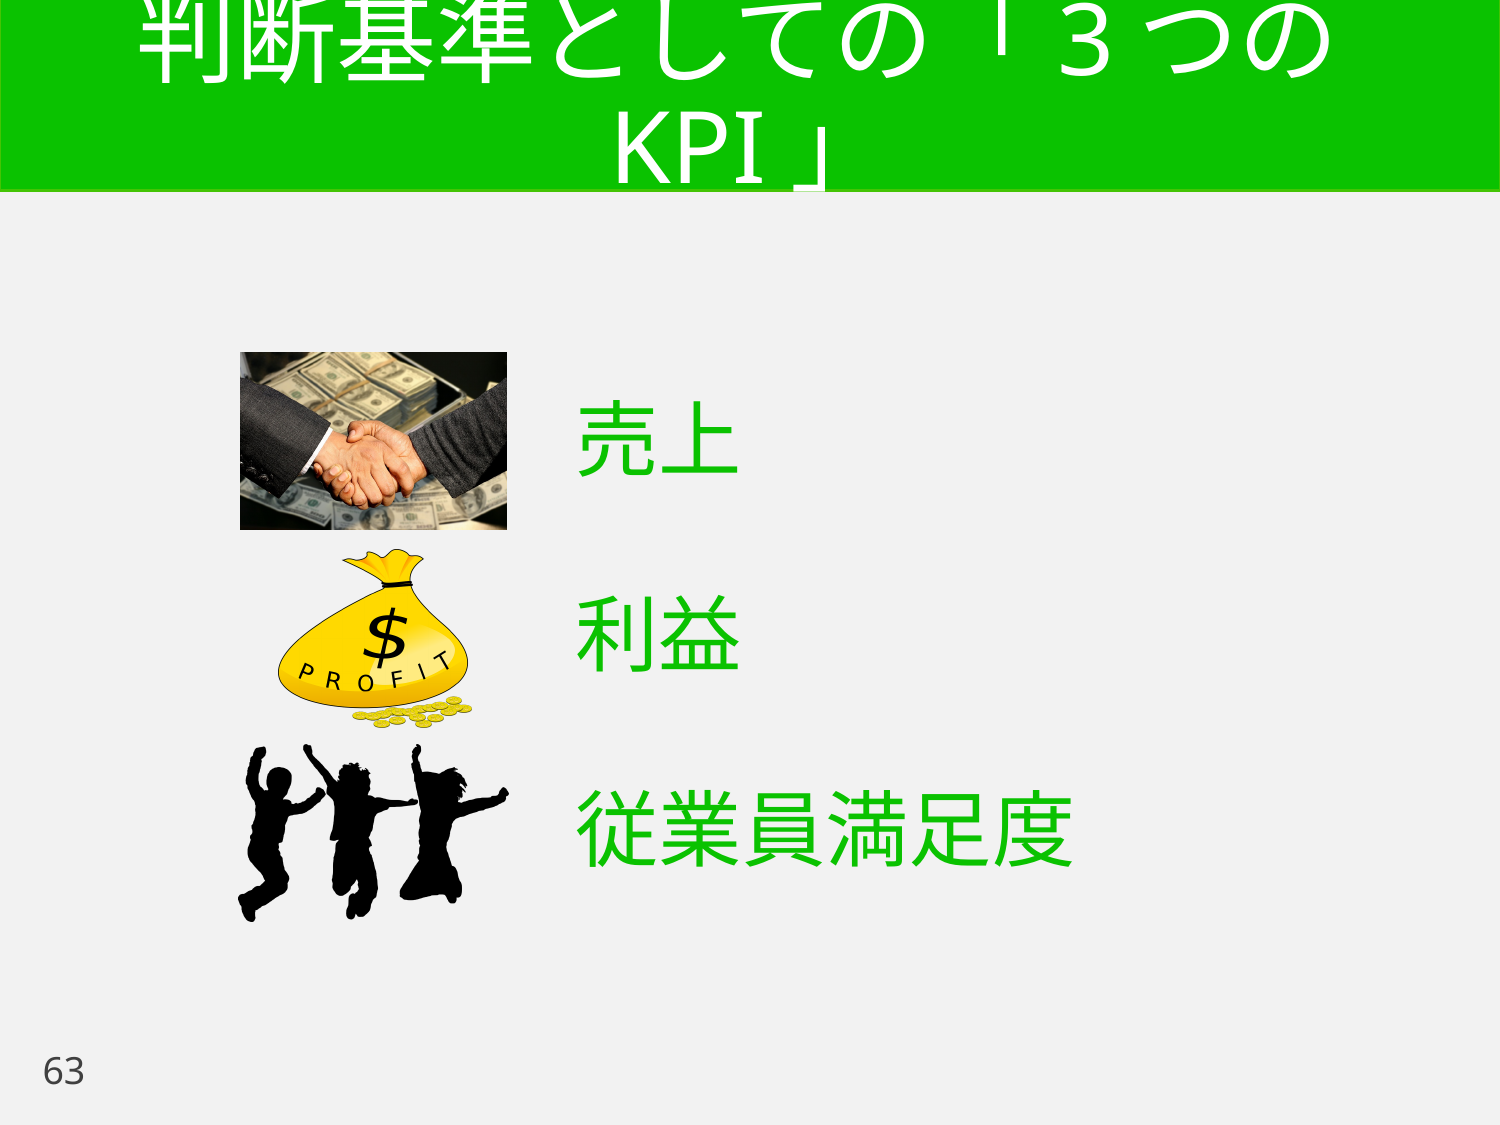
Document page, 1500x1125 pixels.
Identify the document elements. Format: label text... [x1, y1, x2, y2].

list 売上 利益 従業員満足度 [103, 277, 1397, 1000]
slide_number 63 [27, 1042, 146, 1102]
title 判断基準としての「3つのKPI」 [0, 53, 1500, 140]
picture [240, 352, 507, 530]
picture [278, 549, 472, 728]
picture [238, 744, 509, 922]
